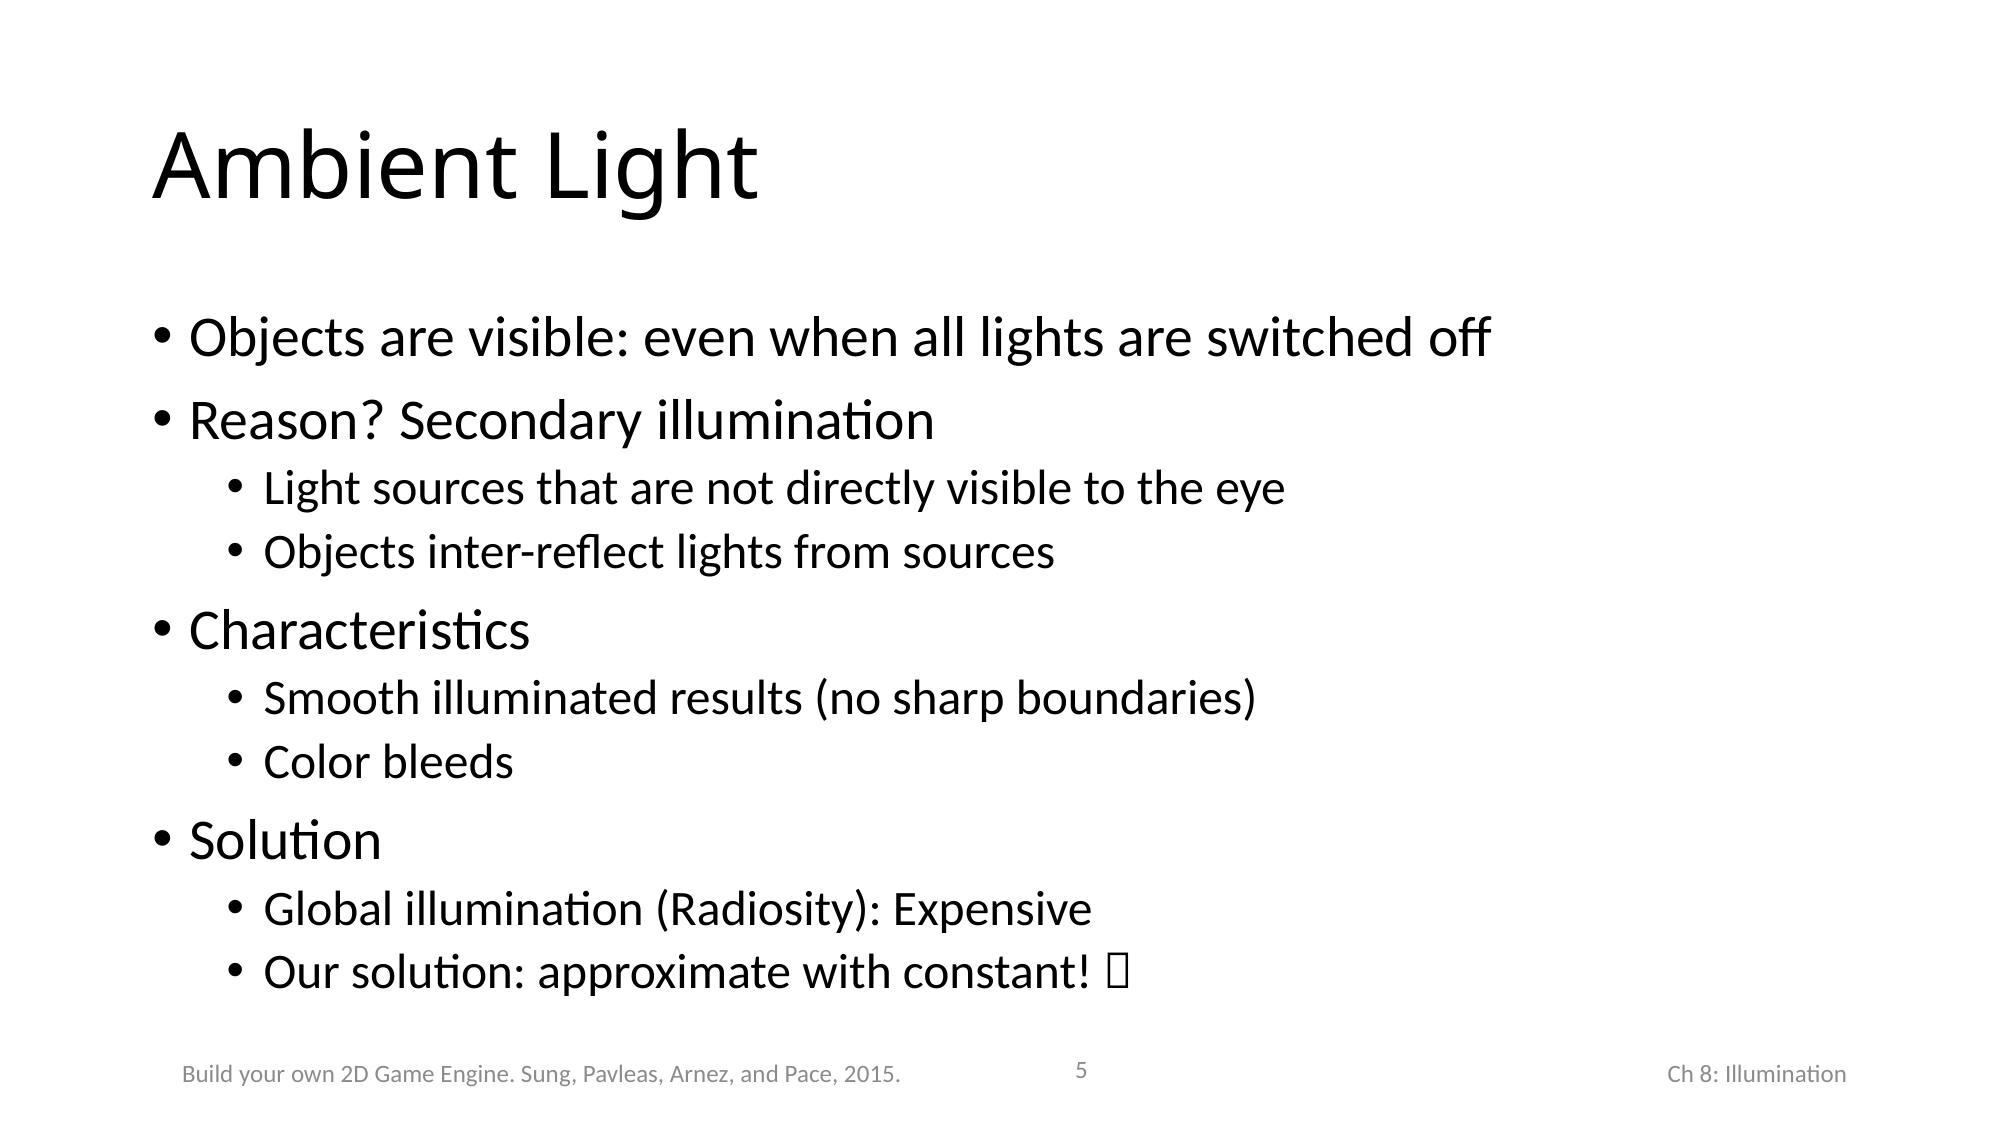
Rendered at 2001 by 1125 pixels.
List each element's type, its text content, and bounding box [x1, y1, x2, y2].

list Objects are visible: even when all lights are switched off Reason? Secondary illumination Light sources that are not directly visible to the eye Objects inter-reflect lights from sources Characteristics Smooth illuminated results (no sharp boundaries) Color bleeds Solution Global illumination (Radiosity): Expensive Our solution: approximate with constant!  [137, 299, 1863, 1014]
title Ambient Light [137, 59, 1863, 278]
